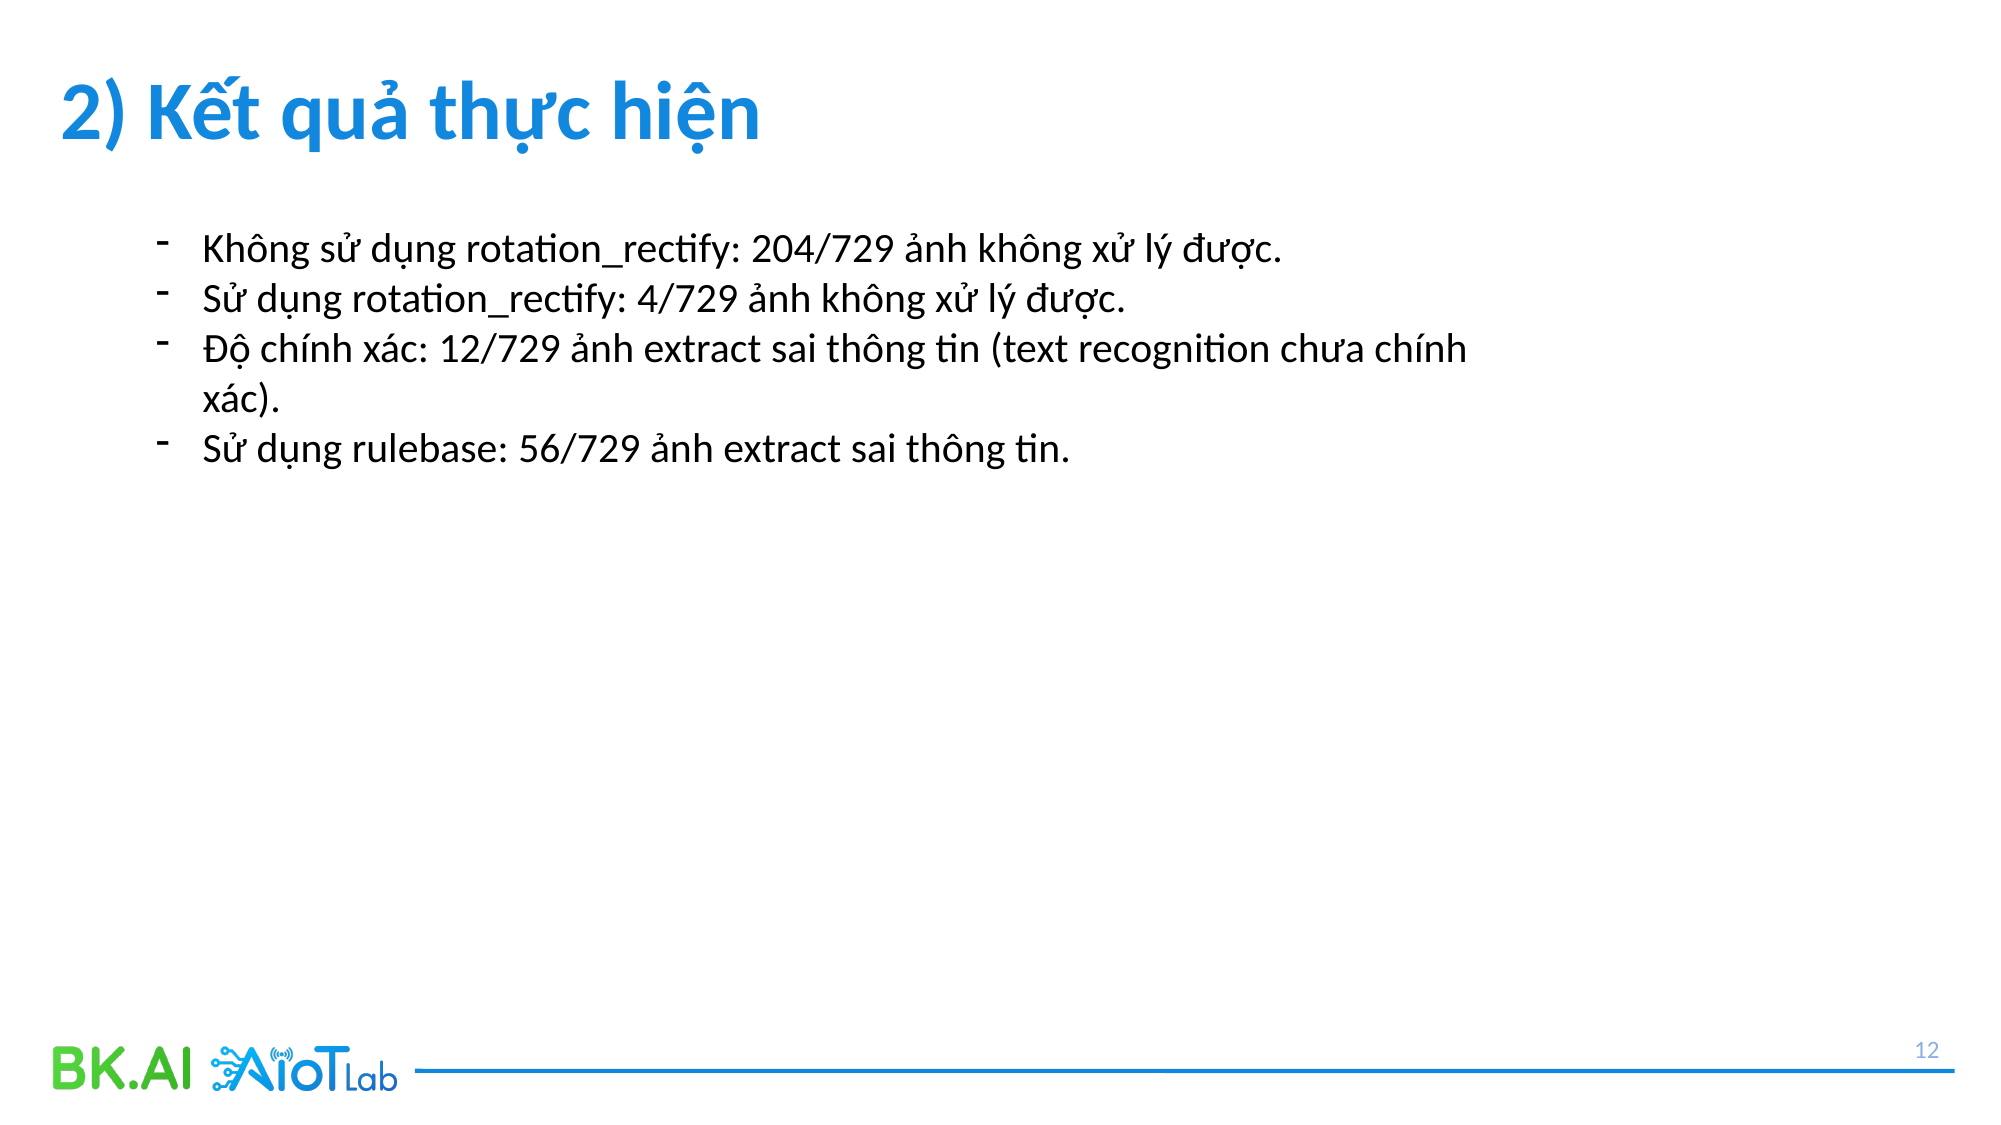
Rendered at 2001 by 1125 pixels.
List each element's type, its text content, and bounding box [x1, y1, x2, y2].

picture [45, 1040, 193, 1097]
list 2) Kết quả thực hiện [45, 54, 1955, 172]
picture [211, 1046, 241, 1064]
slide_number 12 [1504, 1010, 1955, 1071]
picture [211, 1065, 238, 1091]
text_box Không sử dụng rotation_rectify: 204/729 ảnh không xử lý được. Sử dụng rotation_rectify: 4/729 ảnh không xử lý được. Độ chính xác: 12/729 ảnh extract sai thông tin (text recognition chưa chính xác). Sử dụng rulebase: 56/729 ảnh extract sai thông tin. [141, 213, 1571, 478]
picture [221, 1086, 229, 1091]
picture [228, 1046, 397, 1091]
